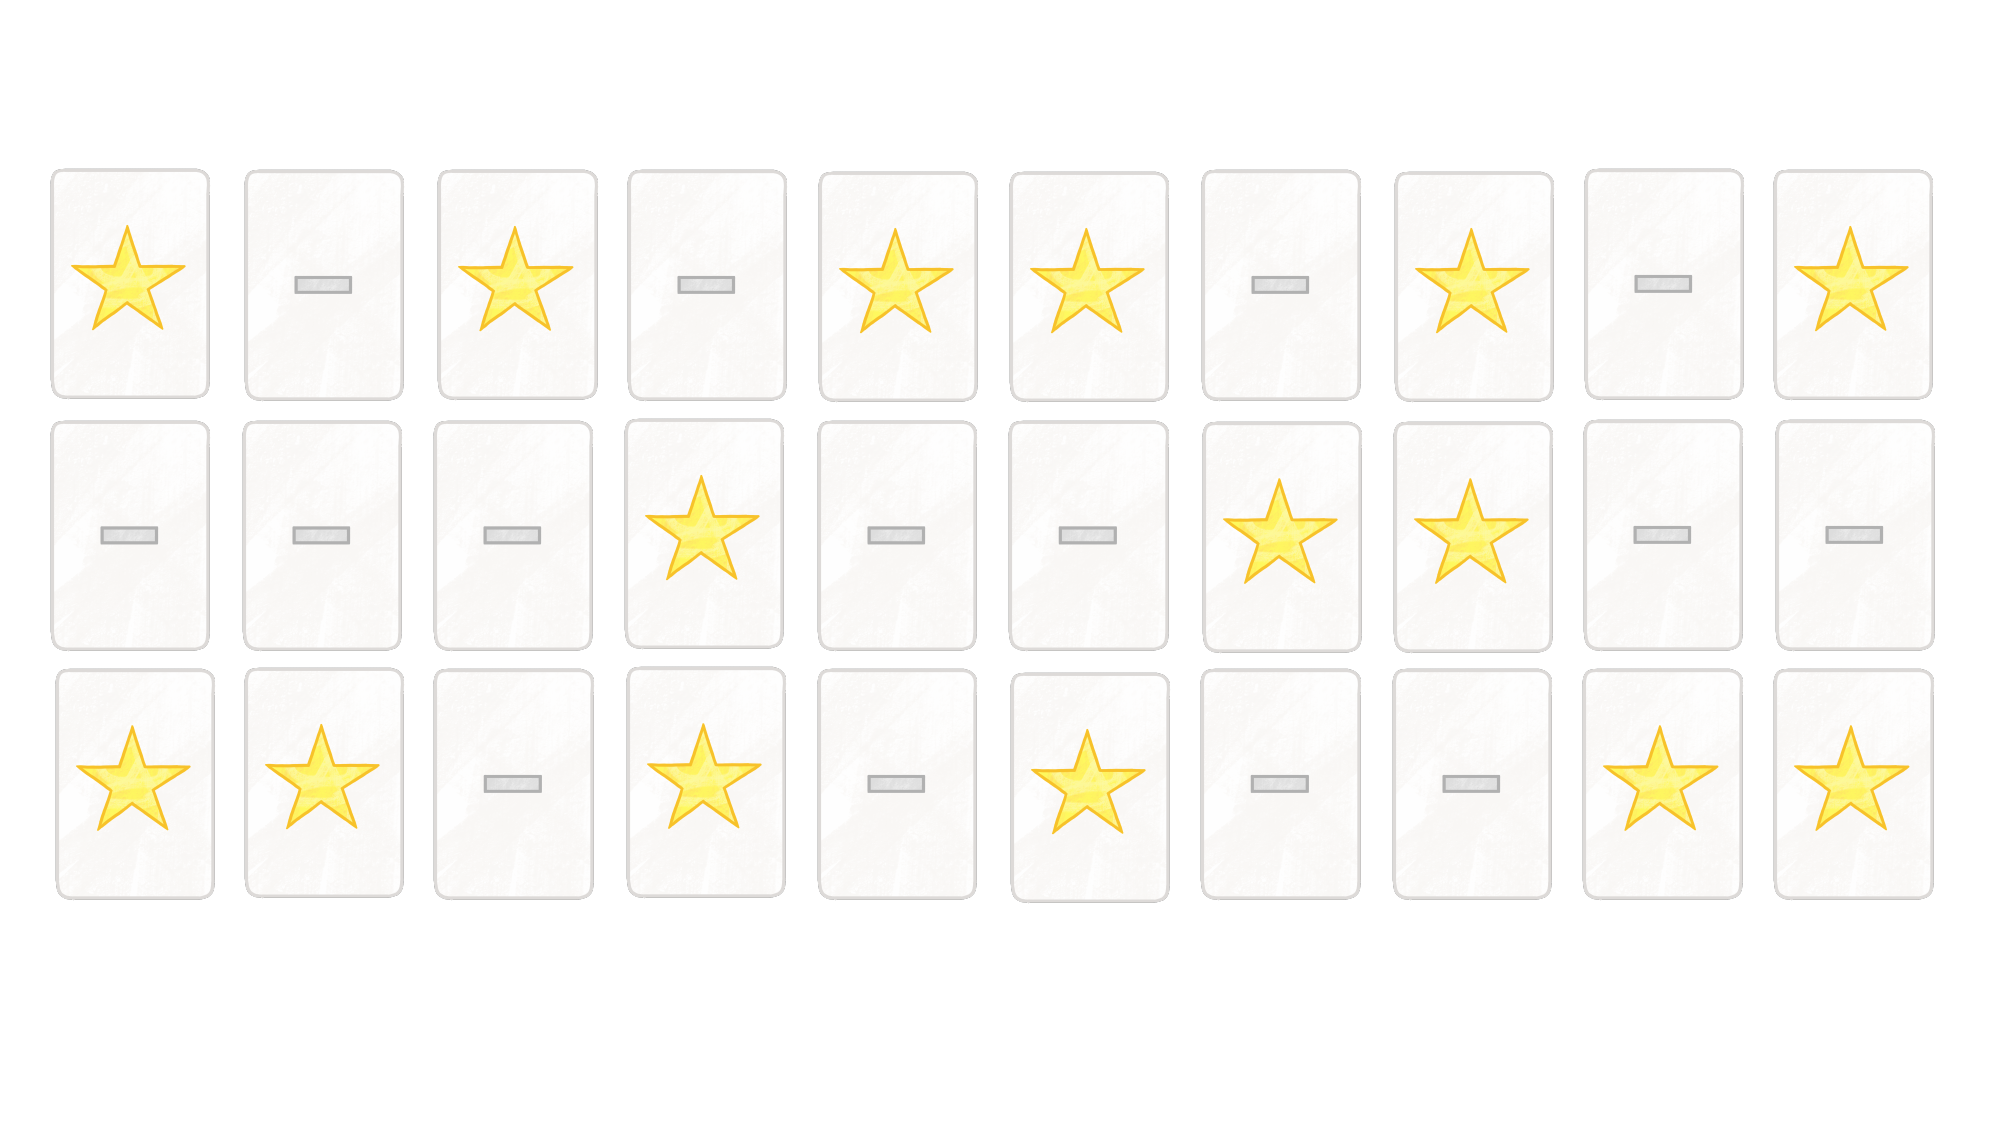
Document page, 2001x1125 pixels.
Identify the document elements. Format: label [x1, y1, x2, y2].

text_box [40, 157, 1944, 914]
